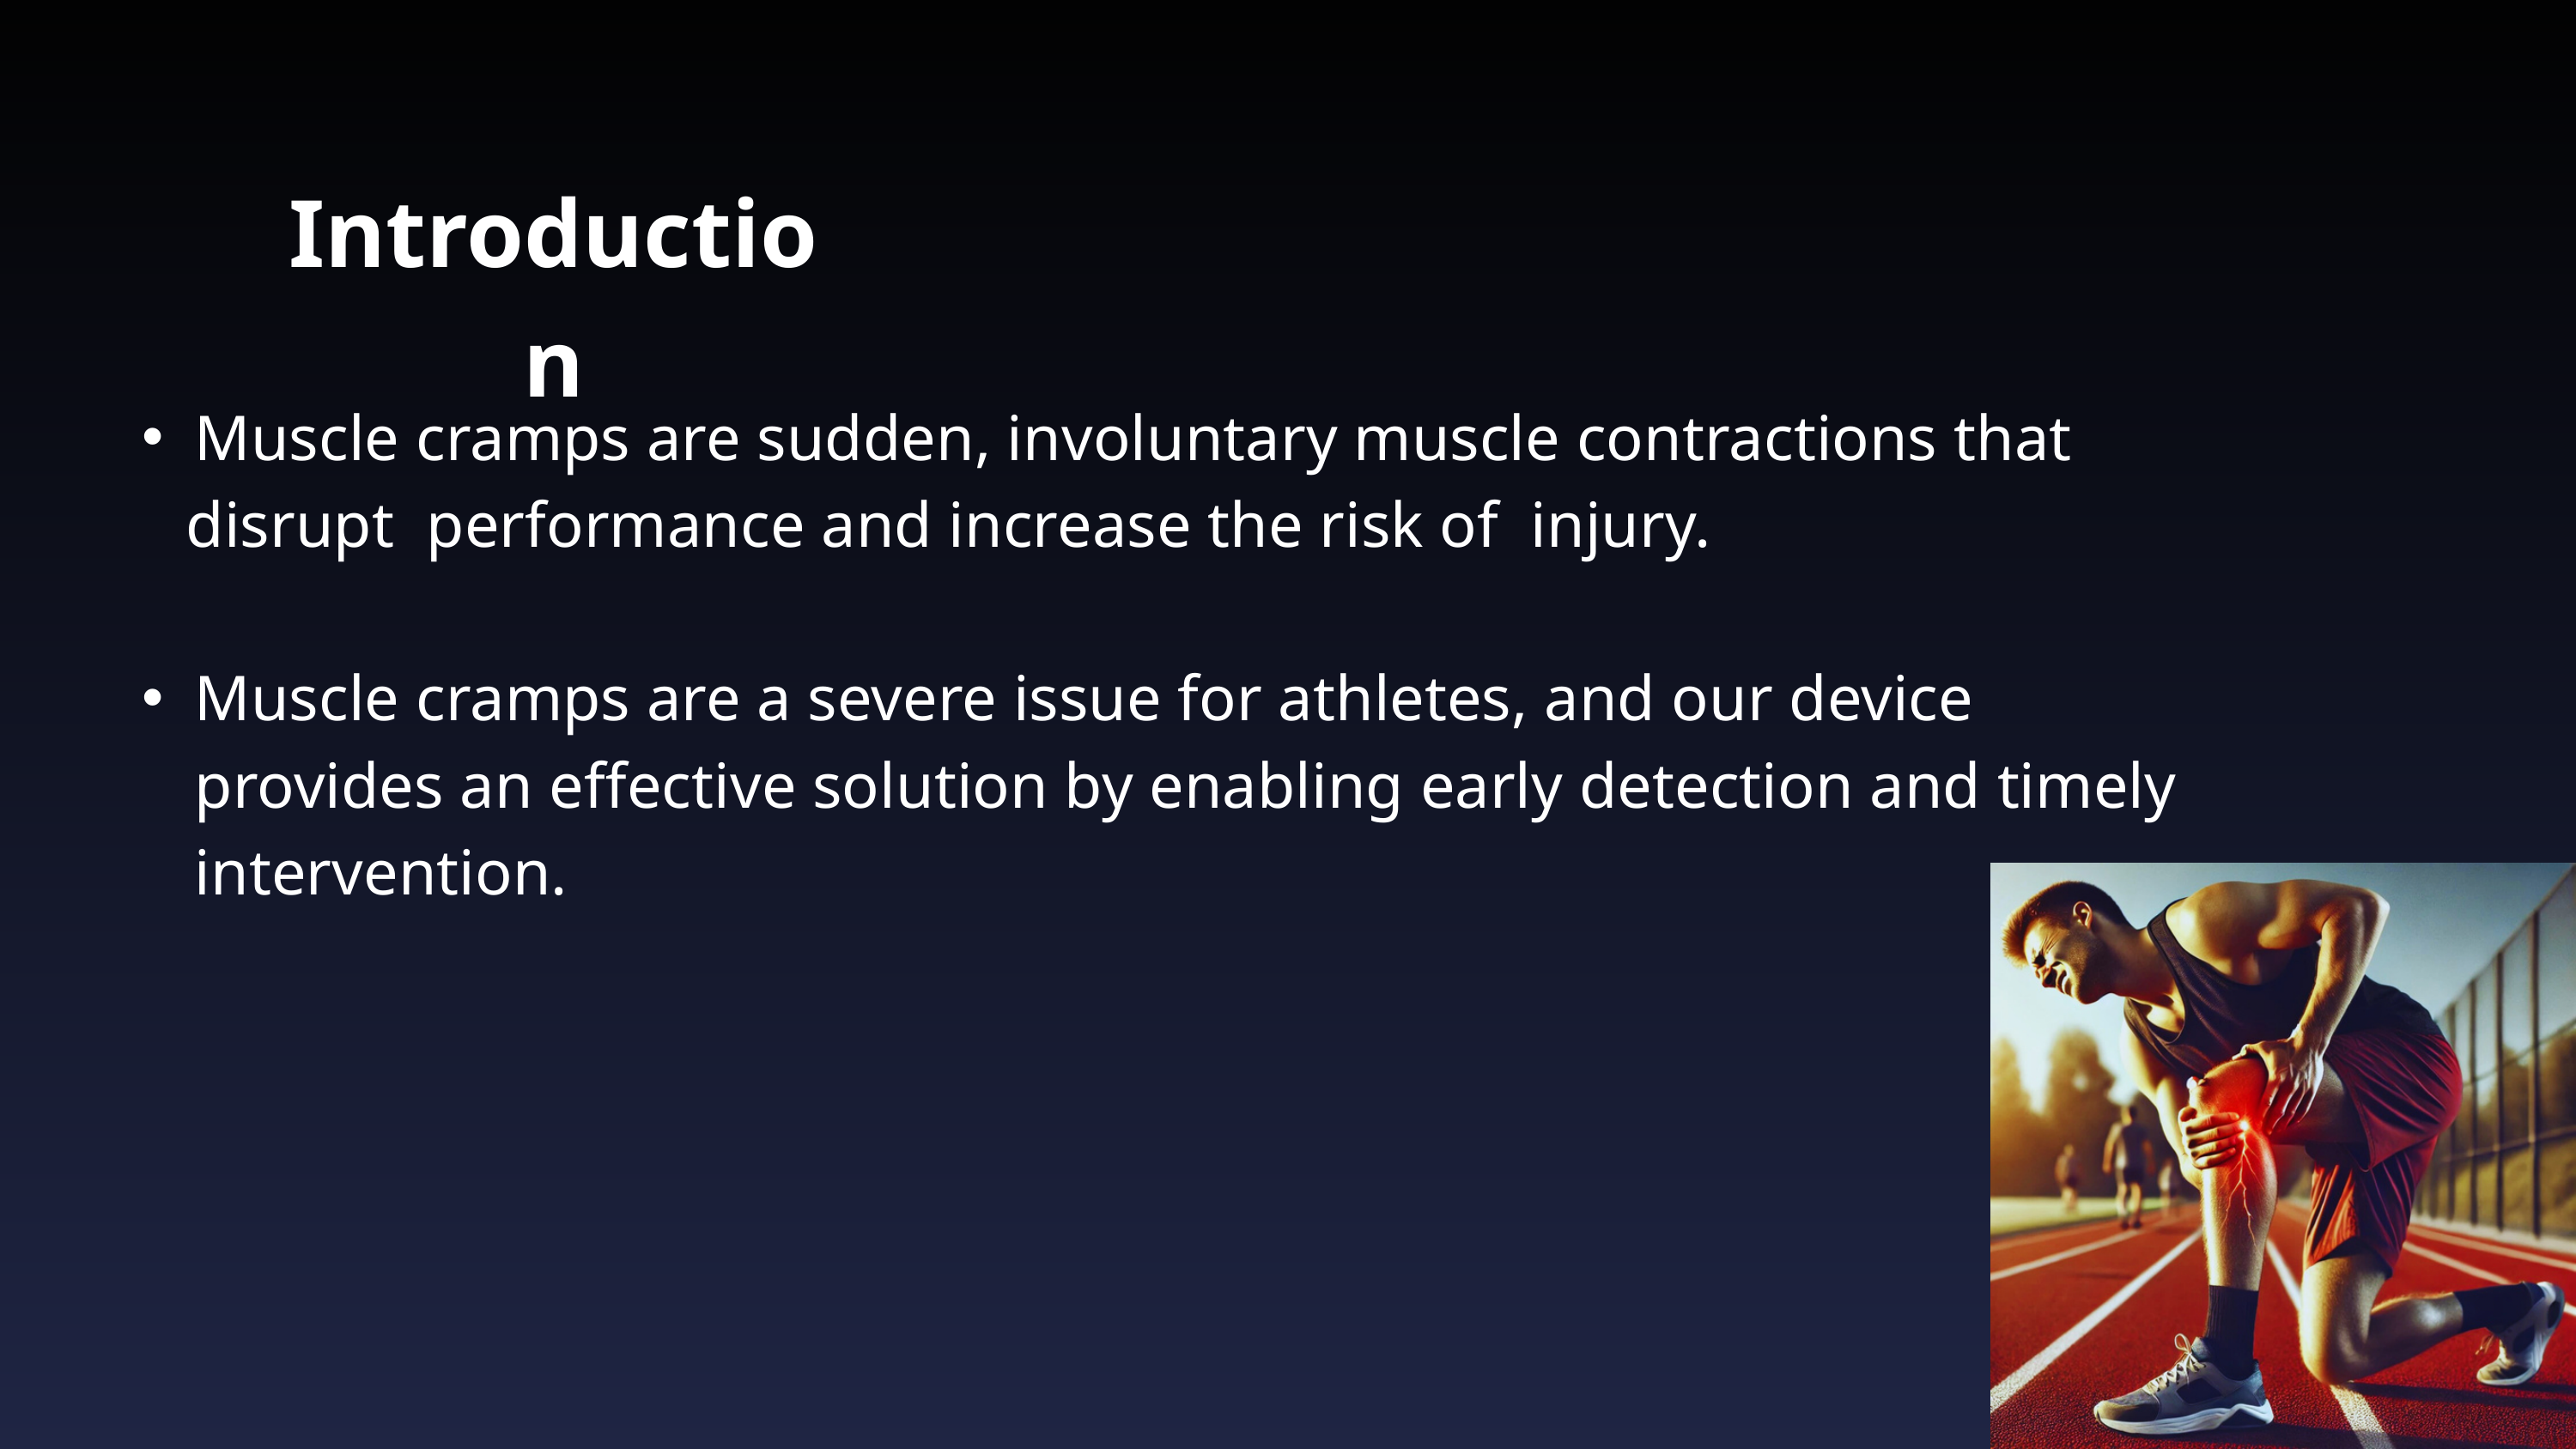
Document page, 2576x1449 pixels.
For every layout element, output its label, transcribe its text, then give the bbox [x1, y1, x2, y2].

text_box Introduction [264, 155, 843, 385]
text_box [1990, 863, 2576, 1449]
text_box Muscle cramps are sudden, involuntary muscle contractions that disrupt performance and increase the risk of injury. Muscle cramps are a severe issue for athletes, and our device provides an effective solution by enabling early detection and timely intervention. [89, 385, 2237, 1167]
